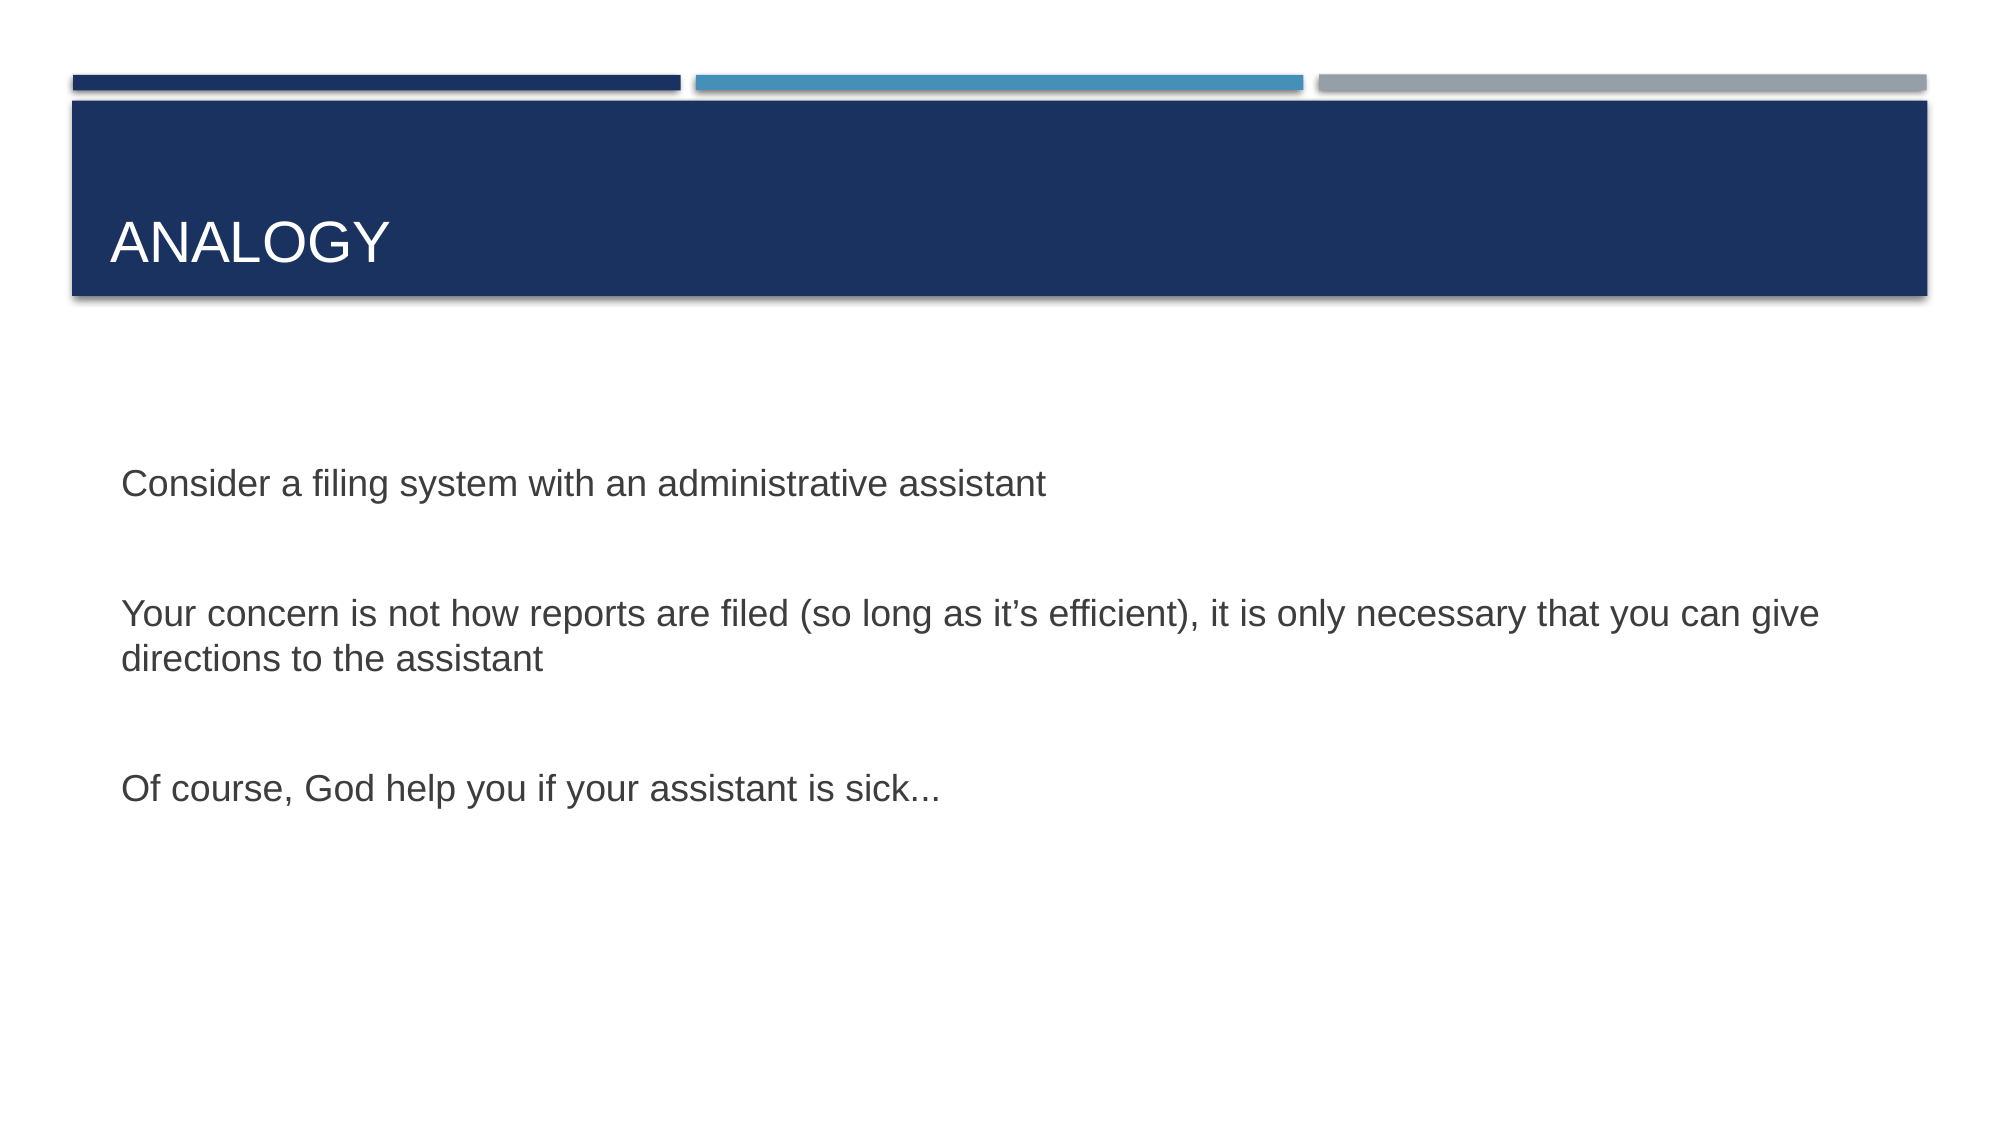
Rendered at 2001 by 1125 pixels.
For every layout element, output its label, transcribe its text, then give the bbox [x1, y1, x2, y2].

list Consider a filing system with an administrative assistant Your concern is not how reports are filed (so long as it’s efficient), it is only necessary that you can give directions to the assistant Of course, God help you if your assistant is sick... [55, 332, 1866, 936]
title Analogy [95, 115, 1905, 282]
